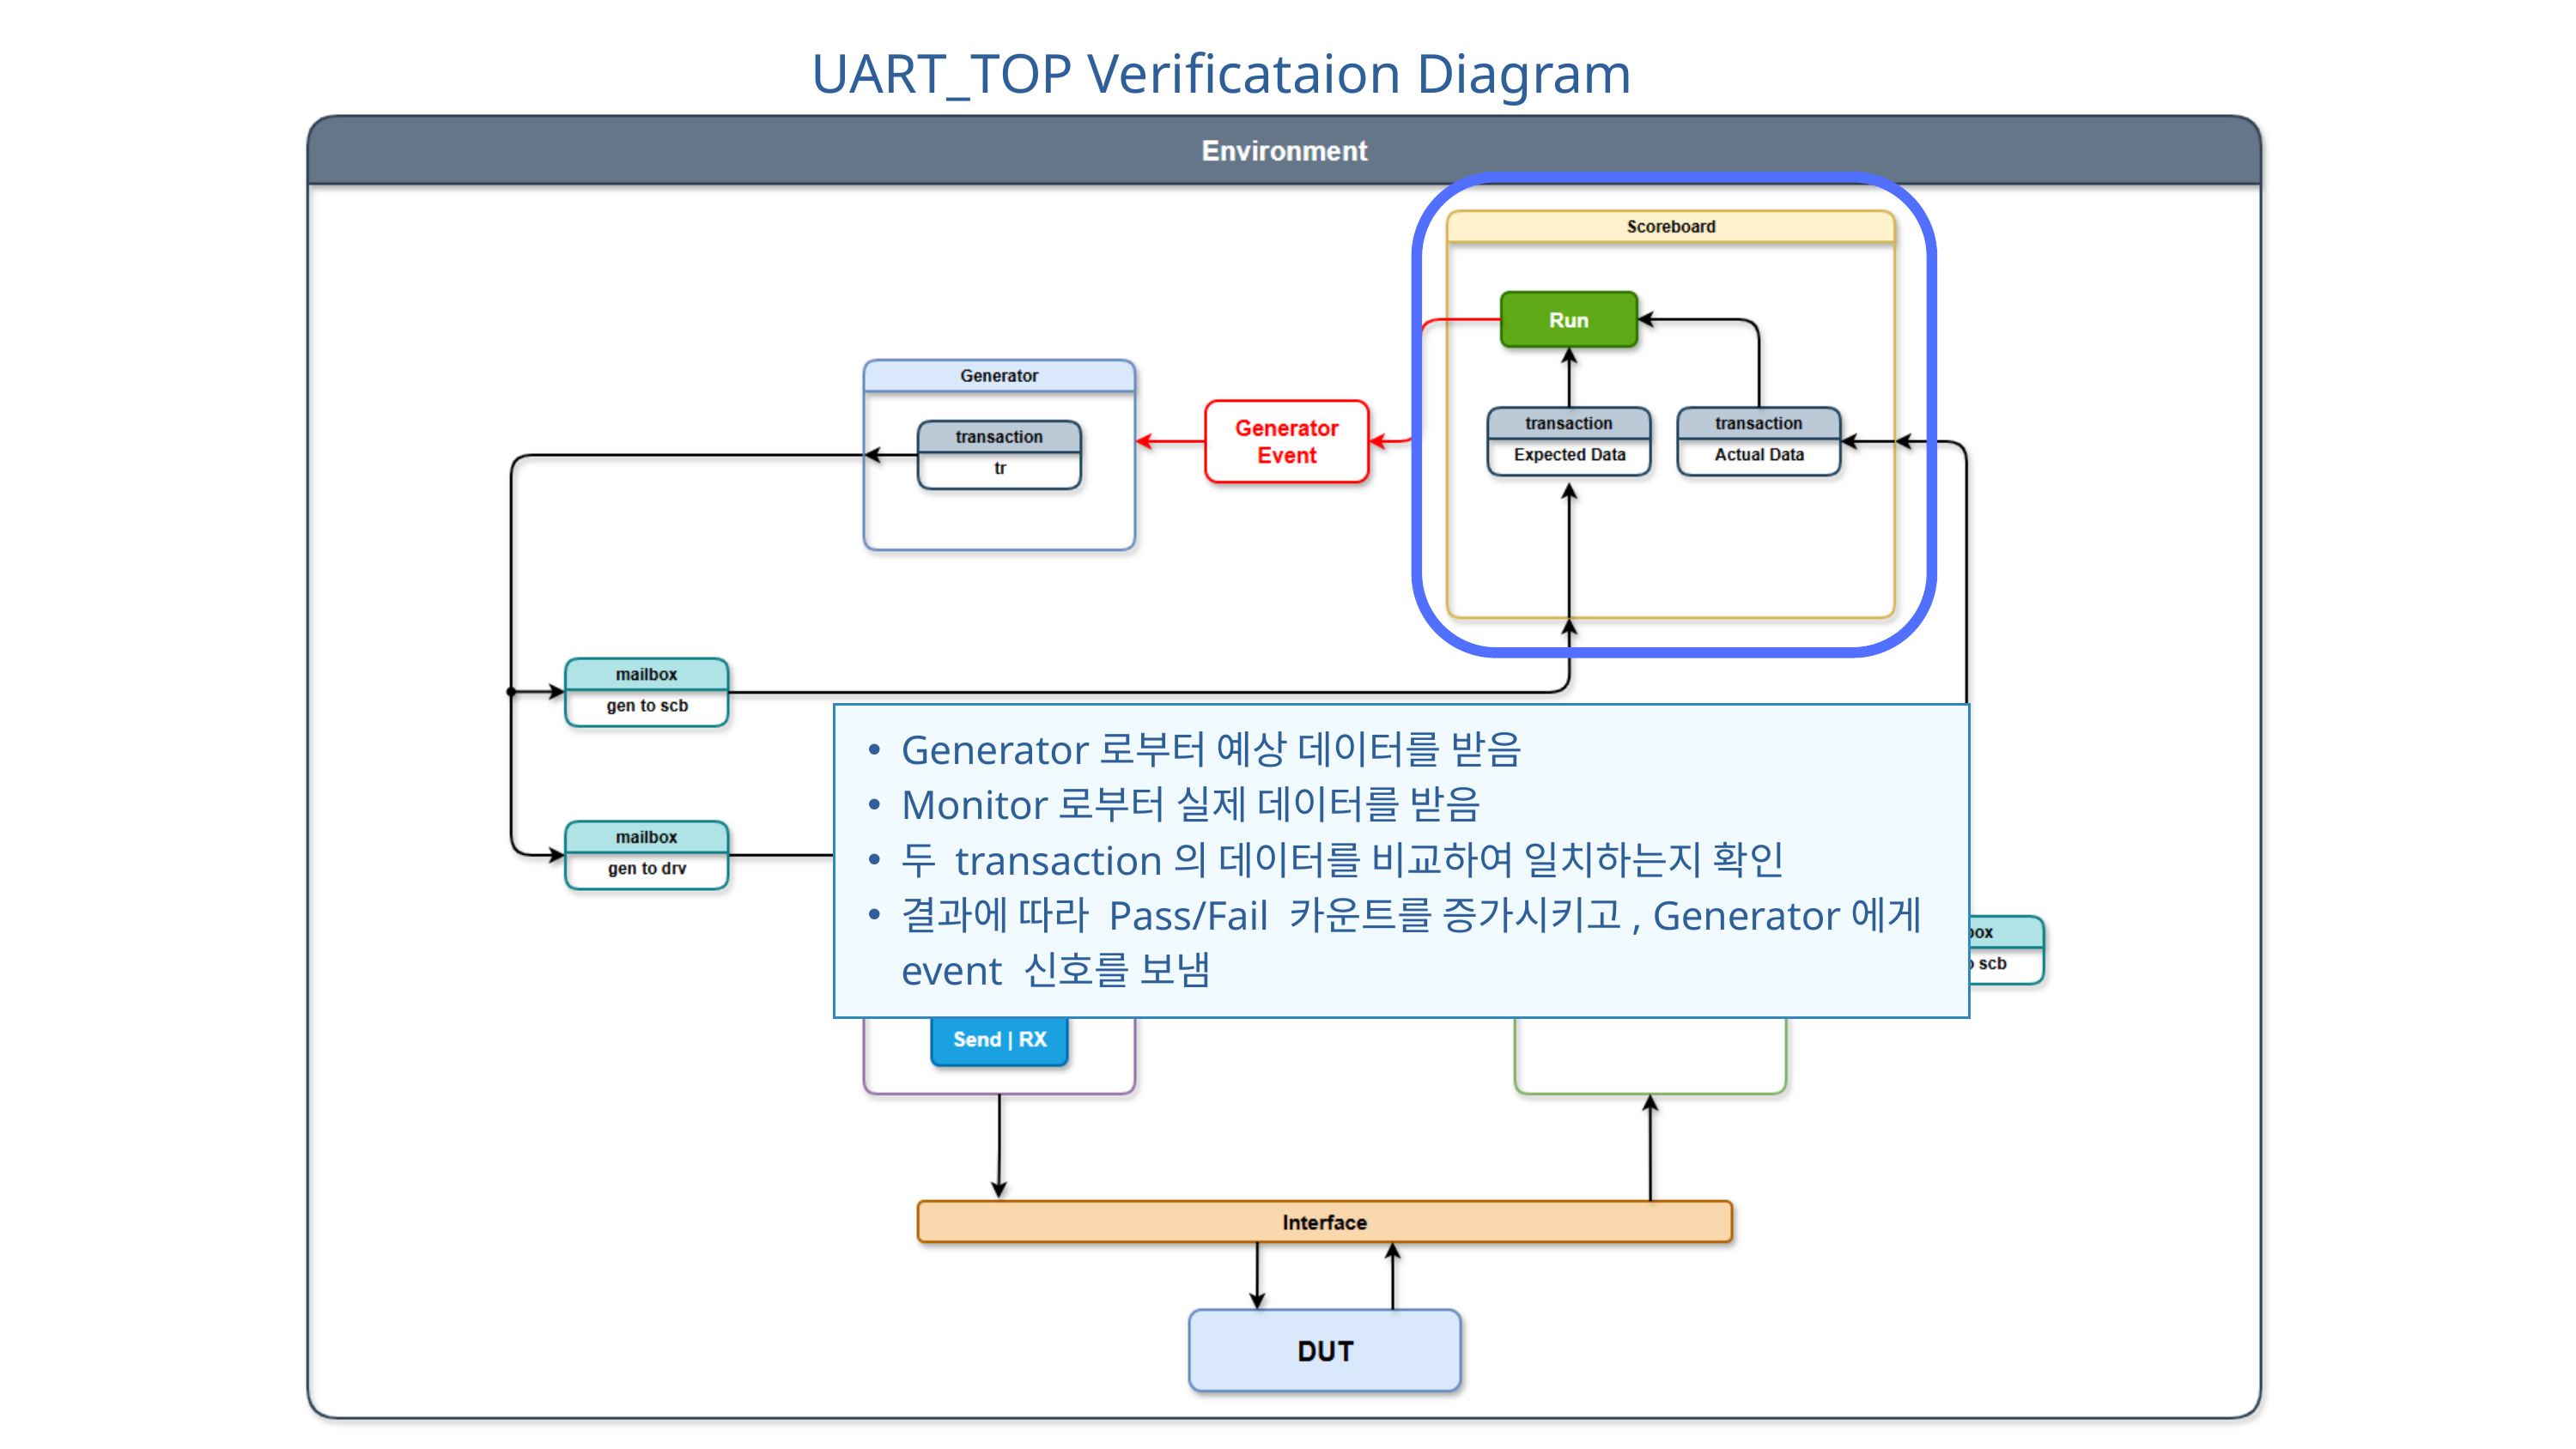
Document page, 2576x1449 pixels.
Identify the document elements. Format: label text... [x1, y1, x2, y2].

text_box UART_TOP Verificataion Diagram [811, 28, 1765, 105]
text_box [834, 704, 1970, 1018]
text_box [1414, 175, 1935, 655]
text_box [297, 104, 2279, 1436]
